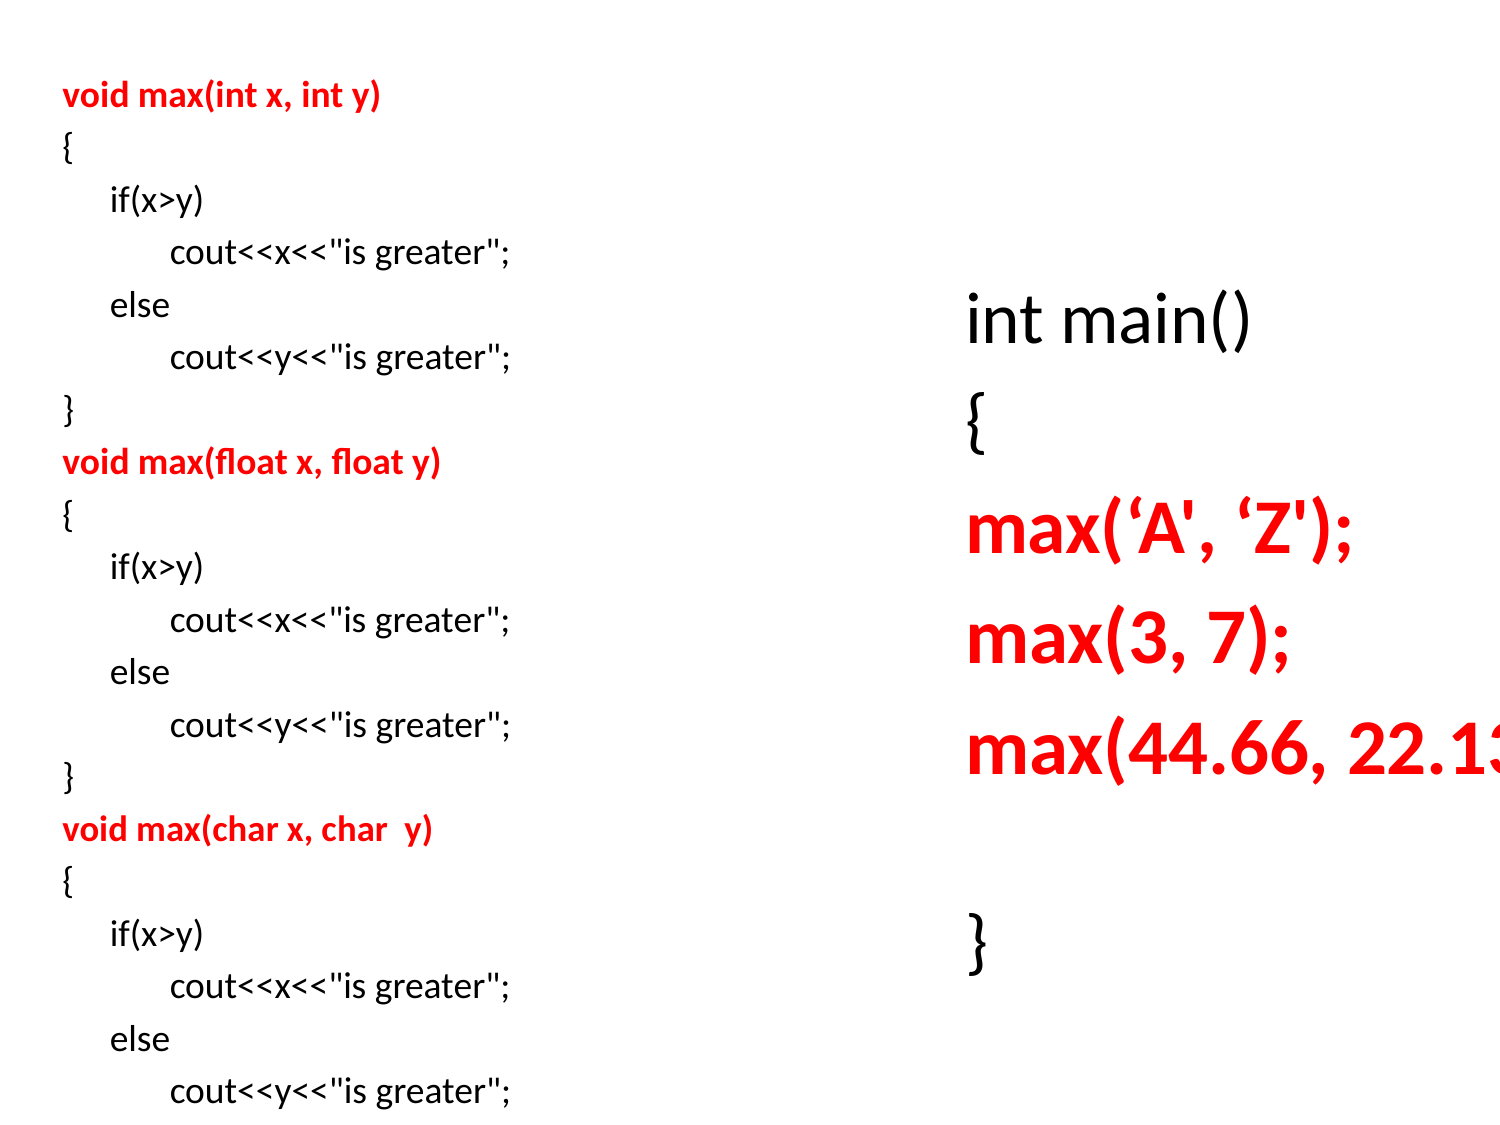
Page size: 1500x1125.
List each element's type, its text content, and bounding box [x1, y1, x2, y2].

list int main() { max(‘A', ‘Z'); max(3, 7); max(44.66, 22.13); } [950, 262, 1500, 1005]
list void max(int x, int y) { if(x>y) cout<<x<<"is greater"; else cout<<y<<"is greater"; } void max(float x, float y) { if(x>y) cout<<x<<"is greater"; else cout<<y<<"is greater"; } void max(char x, char y) { if(x>y) cout<<x<<"is greater"; else cout<<y<<"is greater"; } [47, 62, 888, 1125]
